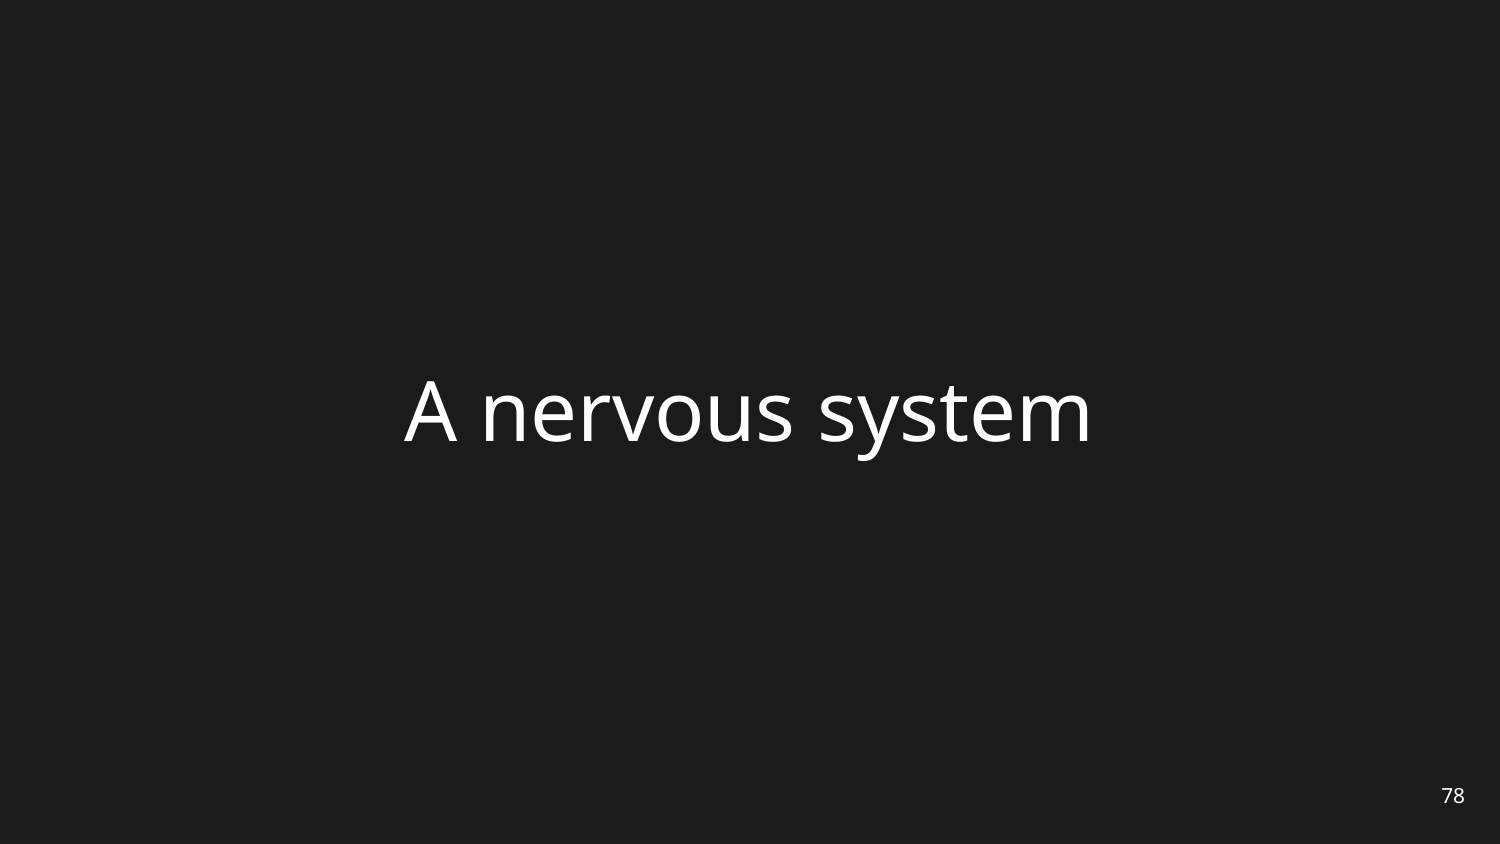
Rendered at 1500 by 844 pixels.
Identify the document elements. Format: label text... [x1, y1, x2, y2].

title A nervous system [51, 72, 1449, 753]
slide_number 78 [1389, 764, 1480, 830]
